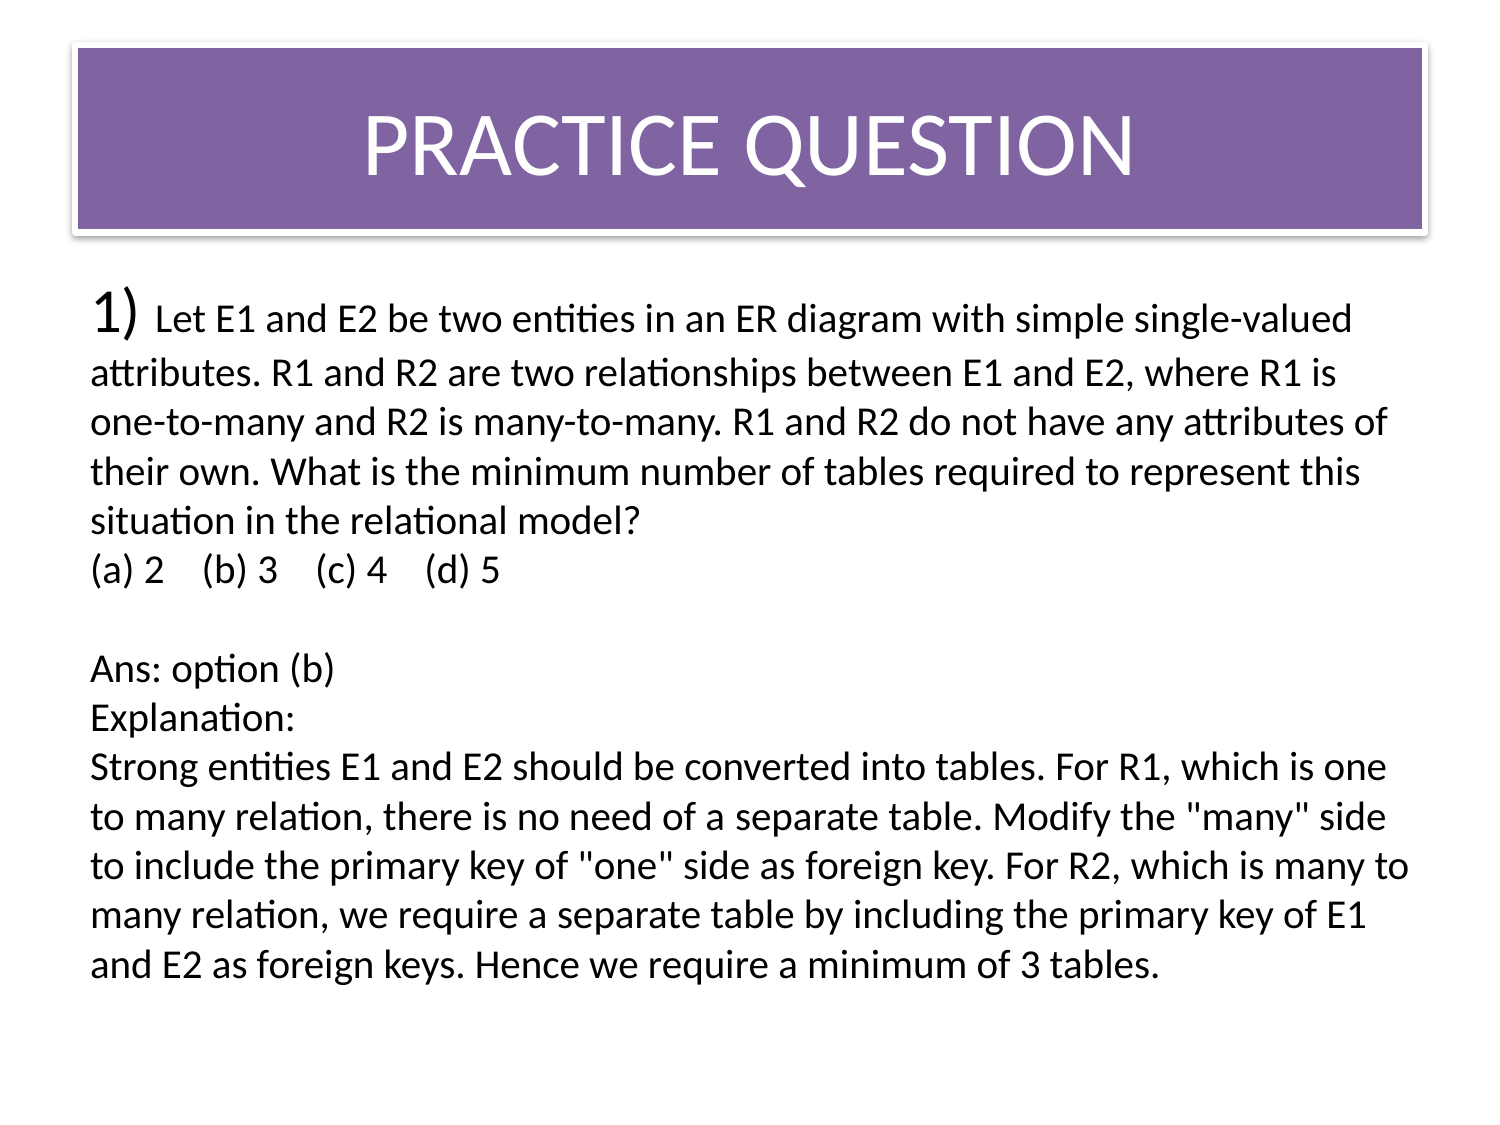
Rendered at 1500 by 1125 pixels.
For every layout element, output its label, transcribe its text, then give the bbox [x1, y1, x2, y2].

list 1) Let E1 and E2 be two entities in an ER diagram with simple single-valued attributes. R1 and R2 are two relationships between E1 and E2, where R1 is one-to-many and R2 is many-to-many. R1 and R2 do not have any attributes of their own. What is the minimum number of tables required to represent this situation in the relational model? (a) 2 (b) 3 (c) 4 (d) 5 Ans: option (b) Explanation: Strong entities E1 and E2 should be converted into tables. For R1, which is one to many relation, there is no need of a separate table. Modify the "many" side to include the primary key of "one" side as foreign key. For R2, which is many to many relation, we require a separate table by including the primary key of E1 and E2 as foreign keys. Hence we require a minimum of 3 tables. [75, 262, 1425, 1005]
title PRACTICE QUESTION [72, 42, 1428, 236]
